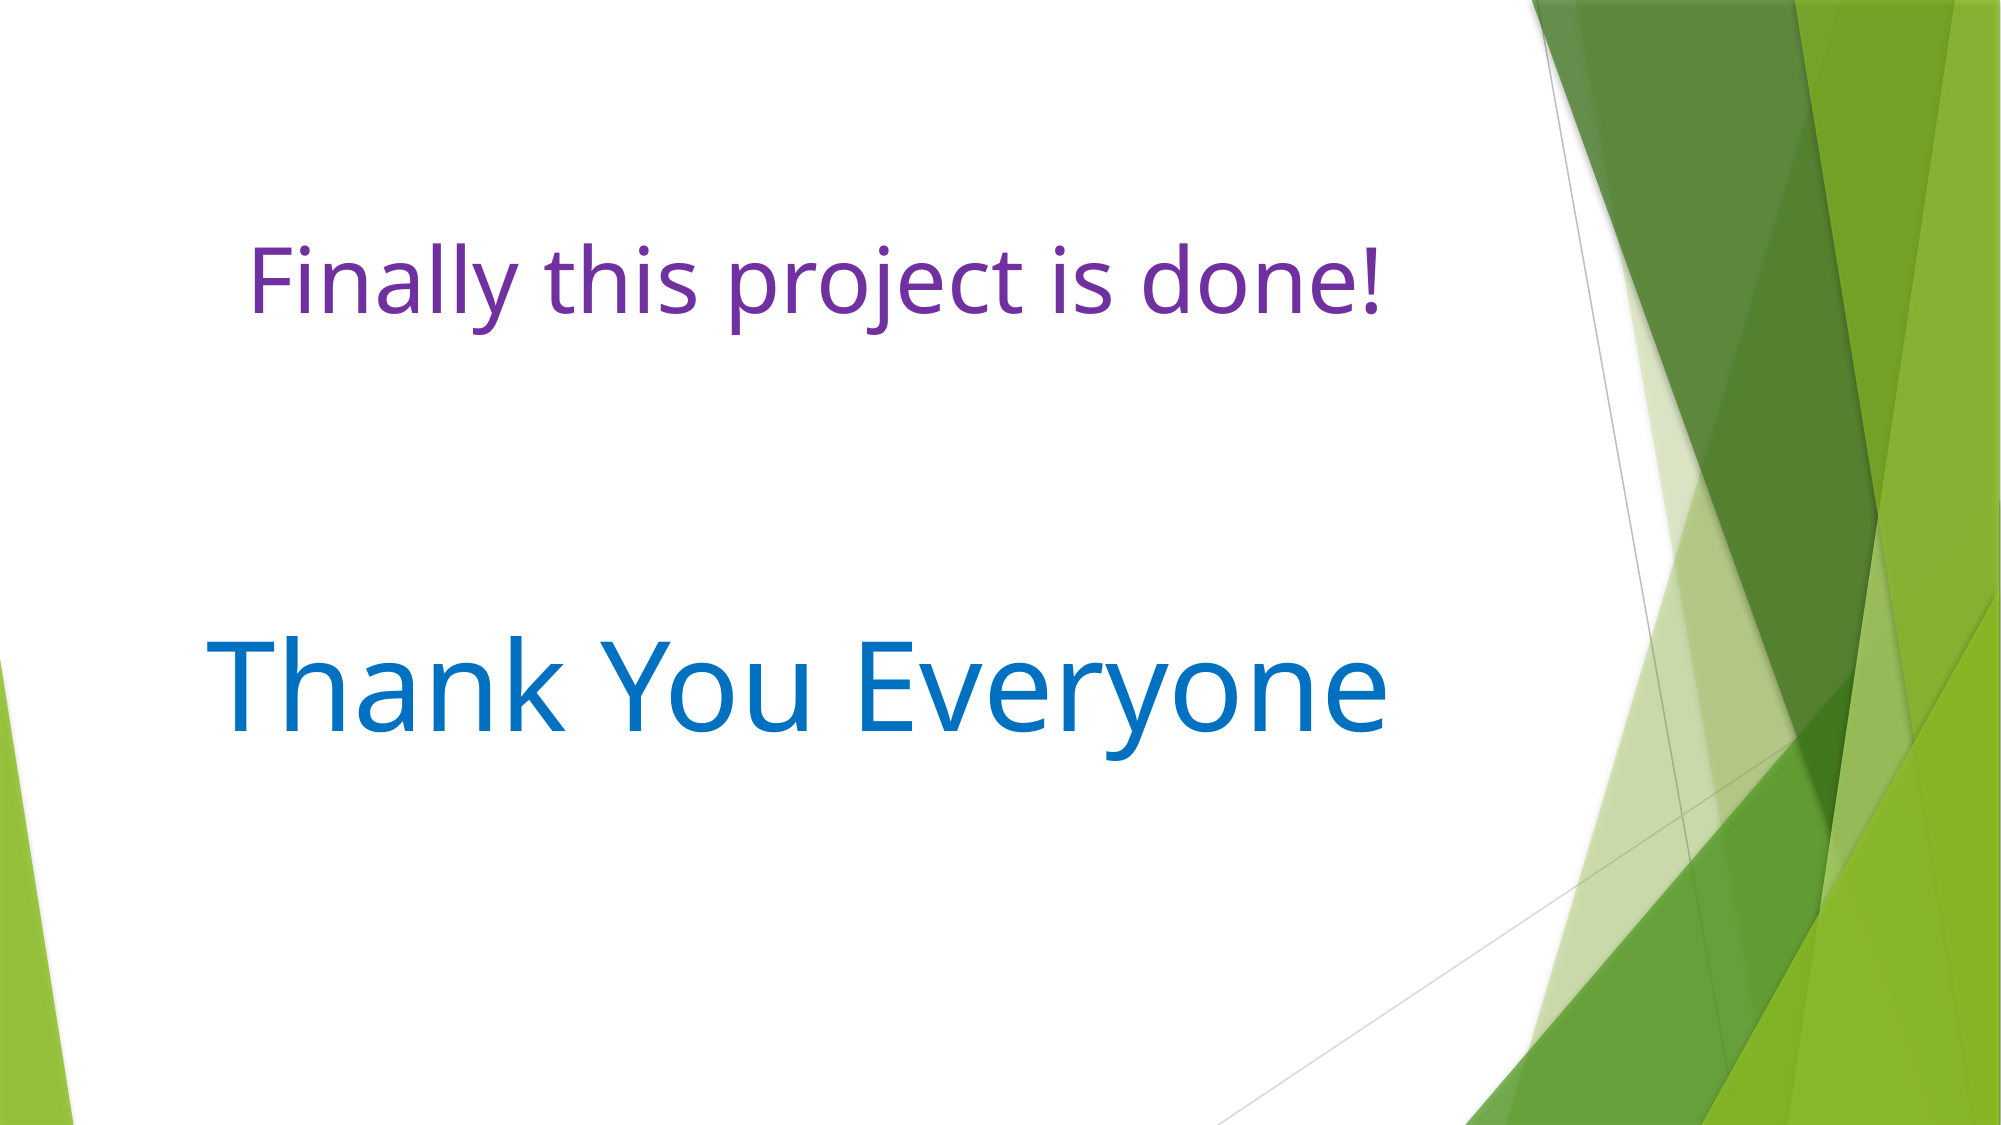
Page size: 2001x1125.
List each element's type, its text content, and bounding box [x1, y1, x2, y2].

list Thank You Everyone [111, 598, 1522, 992]
title Finally this project is done! [111, 214, 1522, 317]
